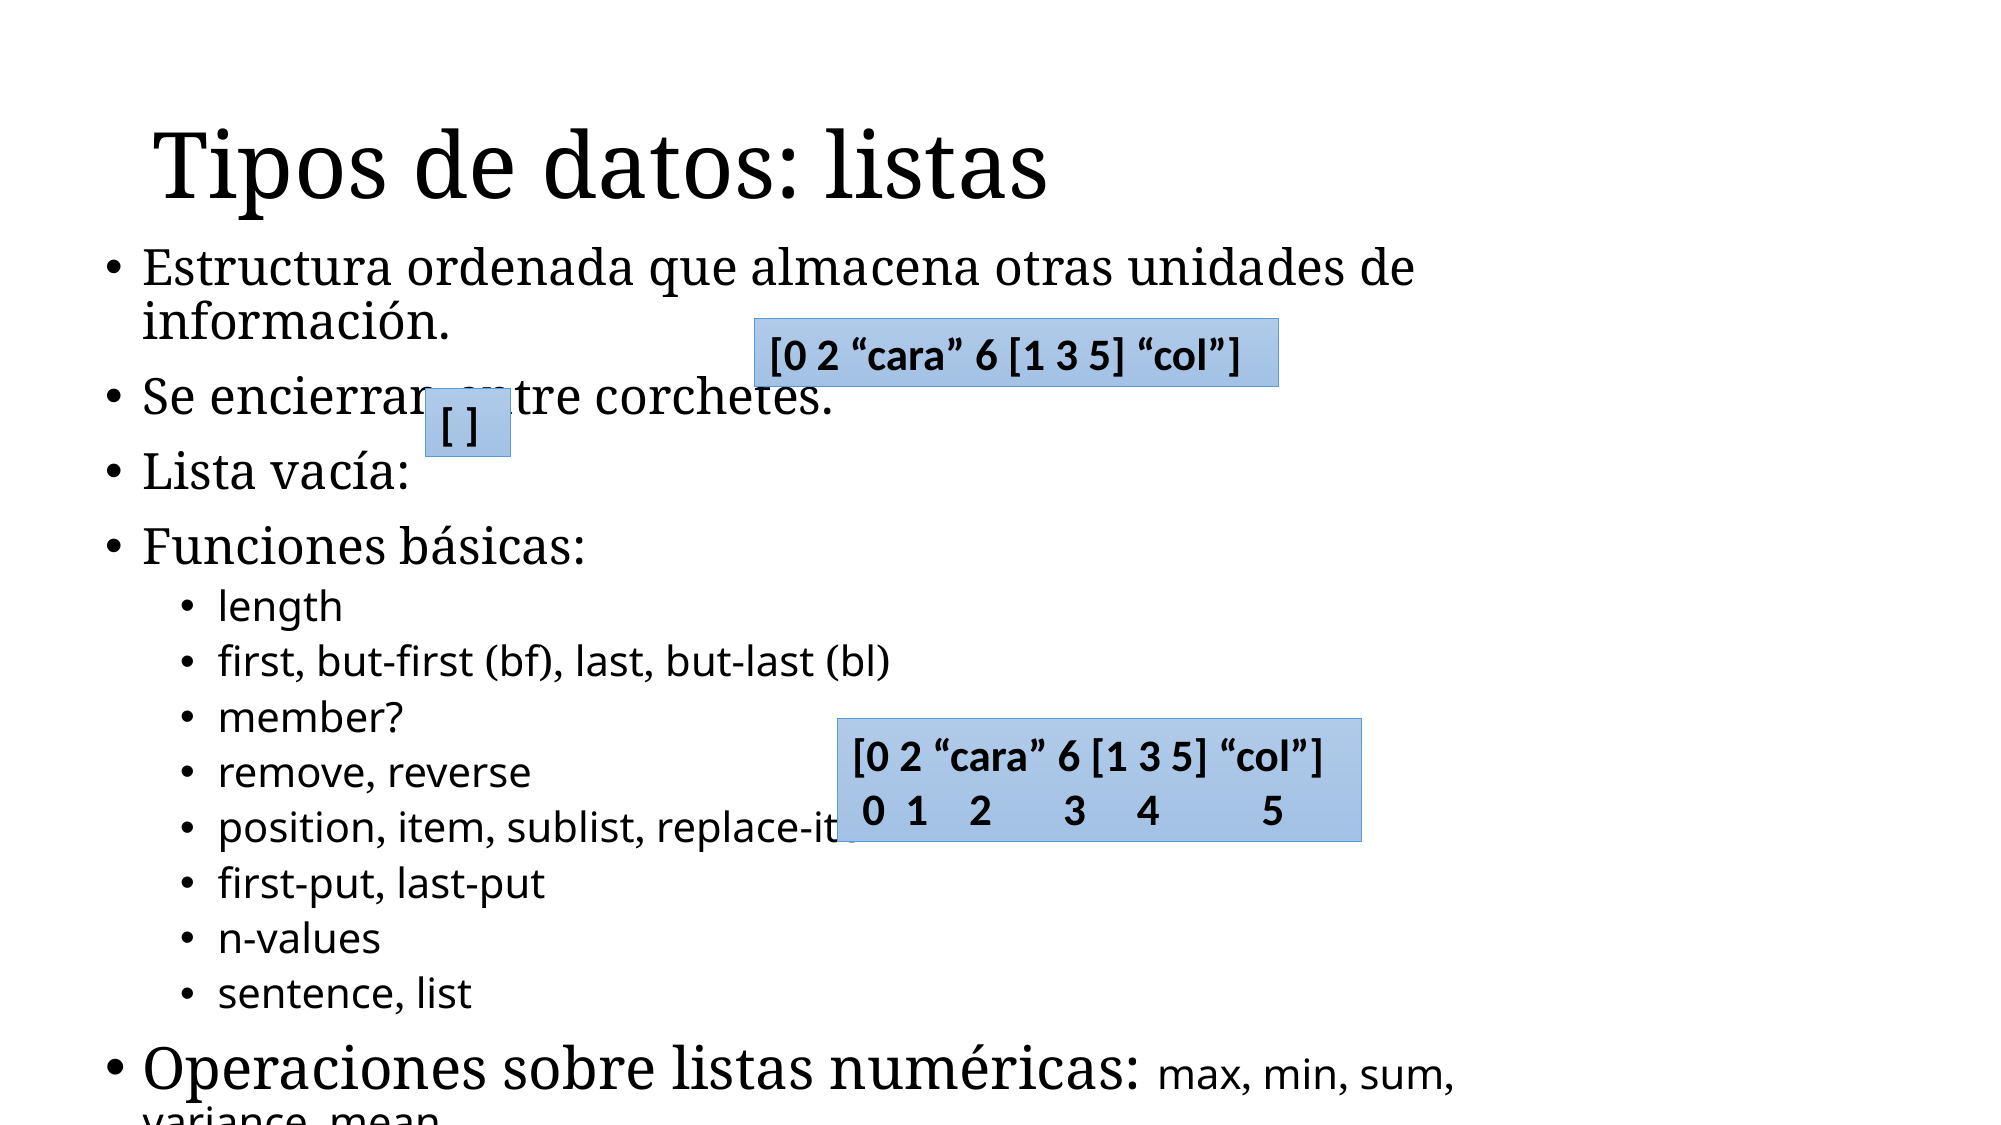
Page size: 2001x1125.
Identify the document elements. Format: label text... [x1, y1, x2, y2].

text_box [0 2 “cara” 6 [1 3 5] “col”] 0 1 2 3 4 5 [837, 718, 1362, 842]
title Tipos de datos: listas [137, 59, 1863, 278]
text_box [0 2 “cara” 6 [1 3 5] “col”] [754, 318, 1279, 387]
text_box [ ] [425, 388, 511, 457]
list Estructura ordenada que almacena otras unidades de información. Se encierran entre corchetes. Lista vacía: Funciones básicas: length first, but-first (bf), last, but-last (bl) member? remove, reverse position, item, sublist, replace-item first-put, last-put n-values sentence, list Operaciones sobre listas numéricas: max, min, sum, variance, mean,… [90, 234, 1625, 1072]
